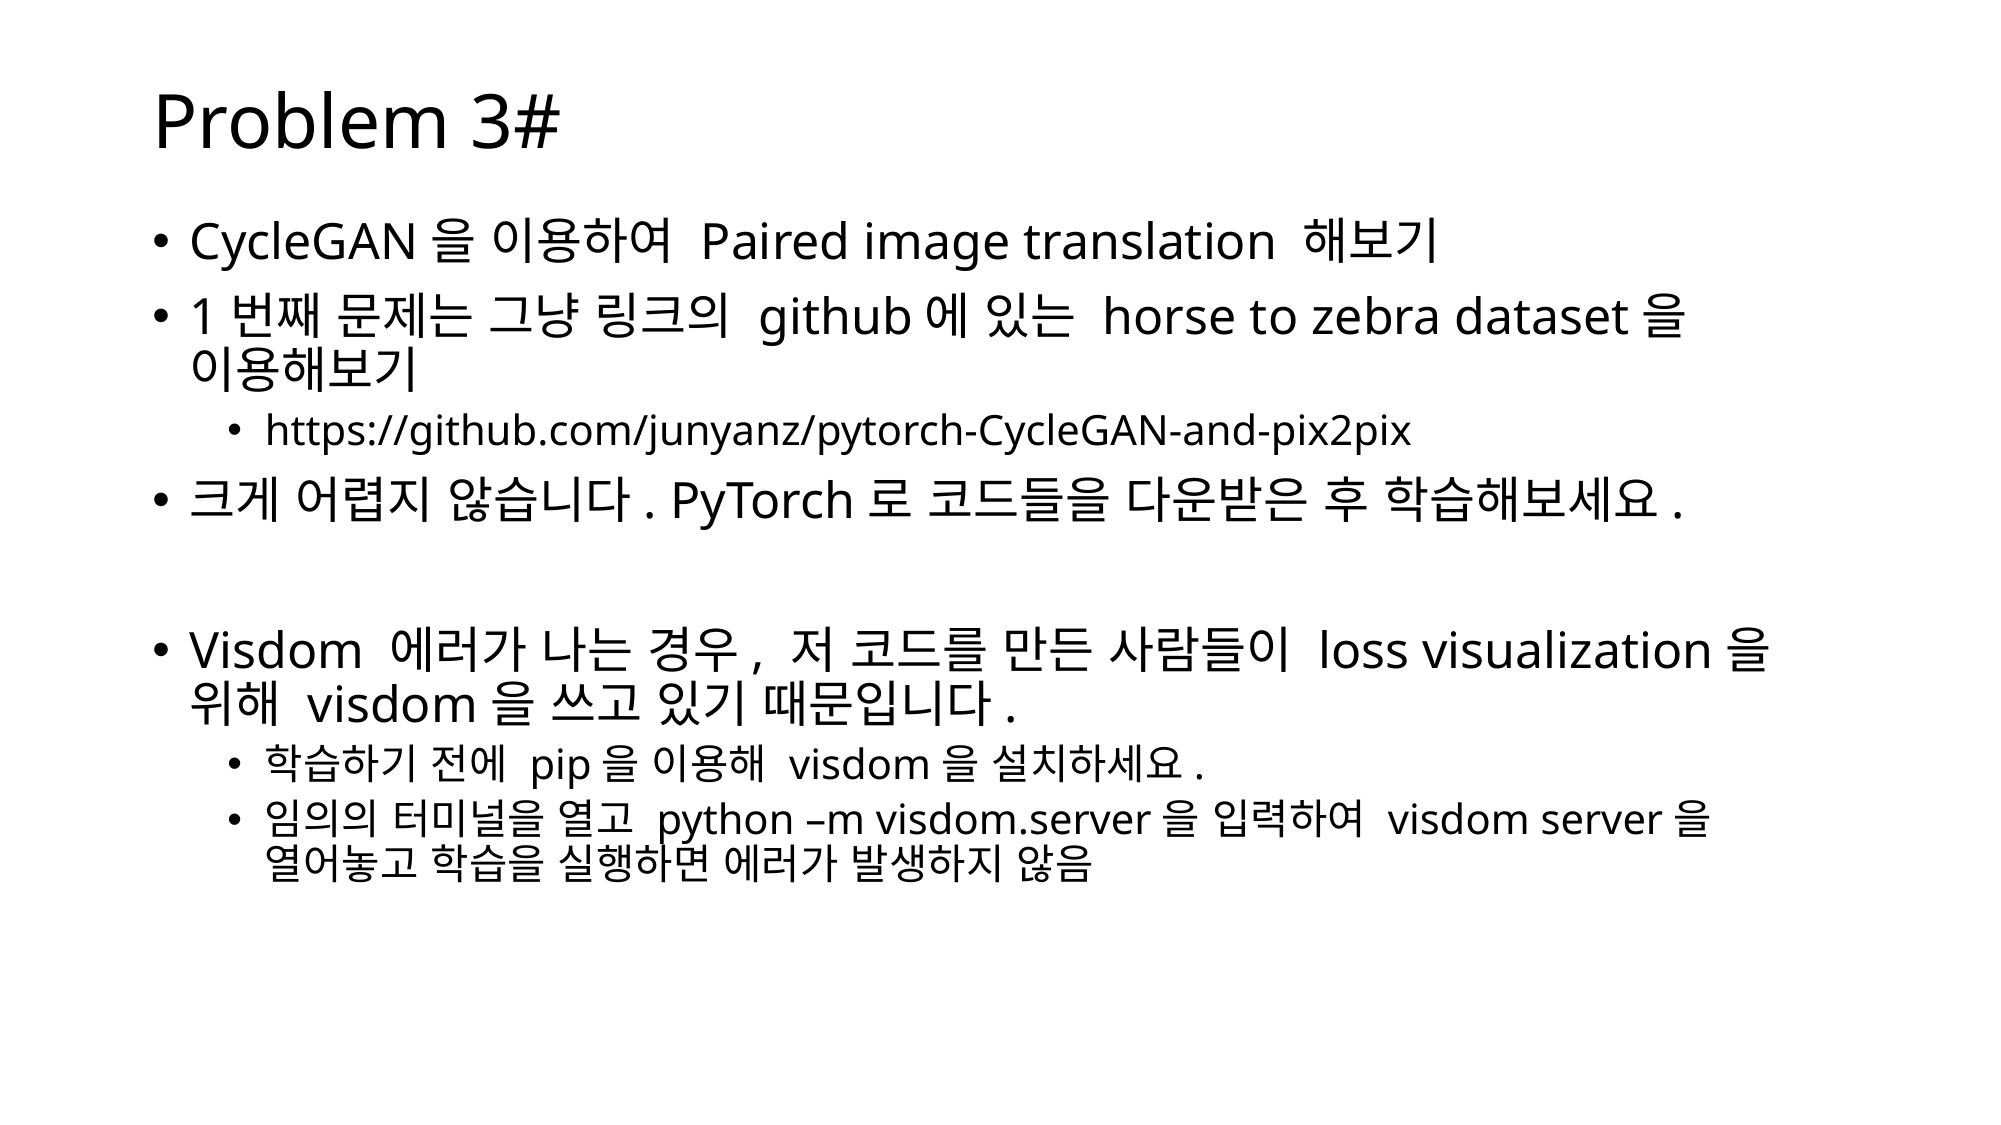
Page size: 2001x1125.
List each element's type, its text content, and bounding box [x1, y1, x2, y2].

title Problem 3# [137, 59, 1863, 188]
list CycleGAN을 이용하여 Paired image translation 해보기 1번째 문제는 그냥 링크의 github에 있는 horse to zebra dataset을 이용해보기 https://github.com/junyanz/pytorch-CycleGAN-and-pix2pix 크게 어렵지 않습니다. PyTorch로 코드들을 다운받은 후 학습해보세요. Visdom 에러가 나는 경우, 저 코드를 만든 사람들이 loss visualization을 위해 visdom을 쓰고 있기 때문입니다. 학습하기 전에 pip을 이용해 visdom을 설치하세요. 임의의 터미널을 열고 python –m visdom.server을 입력하여 visdom server을 열어놓고 학습을 실행하면 에러가 발생하지 않음 [137, 208, 1863, 1006]
